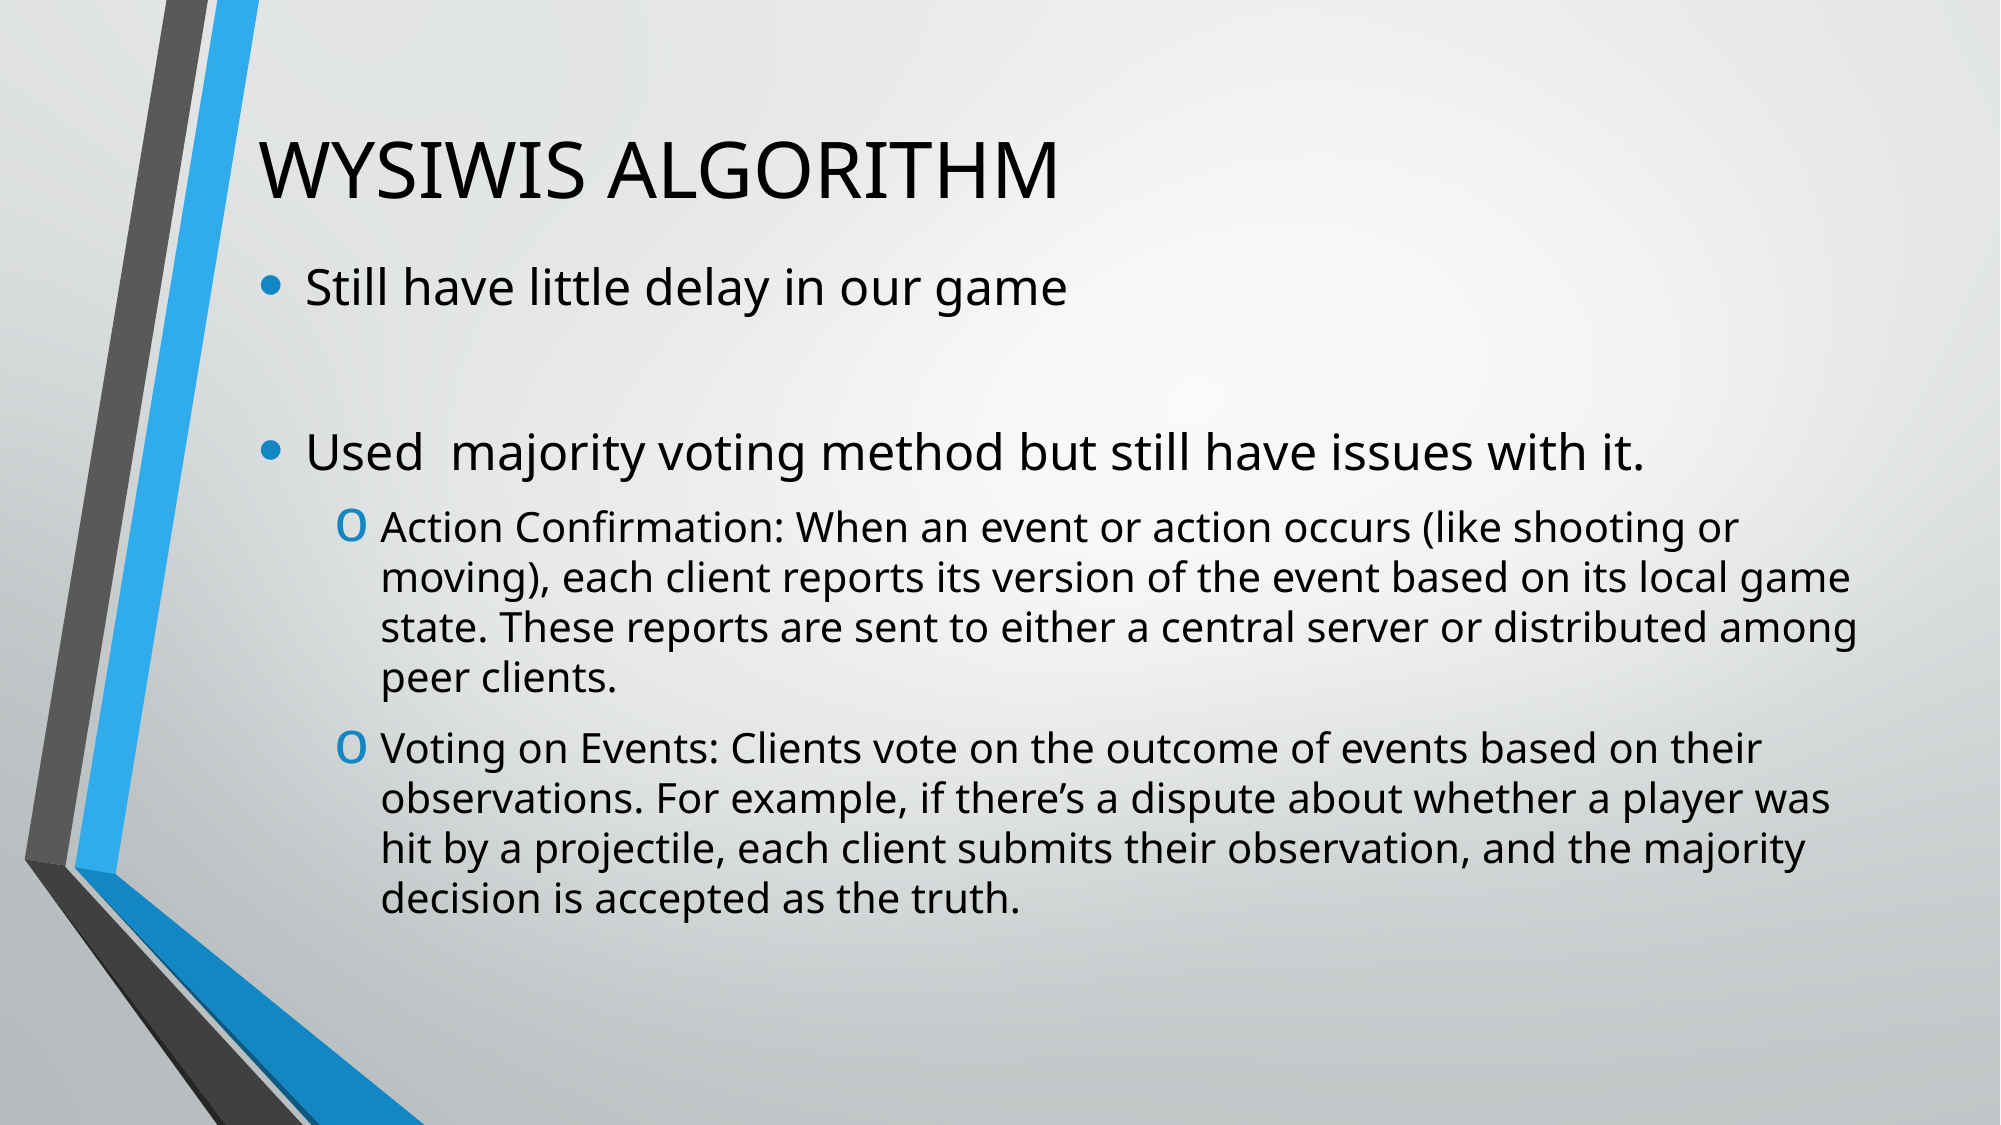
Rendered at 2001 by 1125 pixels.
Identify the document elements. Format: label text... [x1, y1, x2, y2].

title WYSIWIS ALGORITHM [243, 112, 1887, 222]
list Still have little delay in our game Used majority voting method but still have issues with it. Action Confirmation: When an event or action occurs (like shooting or moving), each client reports its version of the event based on its local game state. These reports are sent to either a central server or distributed among peer clients. Voting on Events: Clients vote on the outcome of events based on their observations. For example, if there’s a dispute about whether a player was hit by a projectile, each client submits their observation, and the majority decision is accepted as the truth. [243, 247, 1887, 1062]
